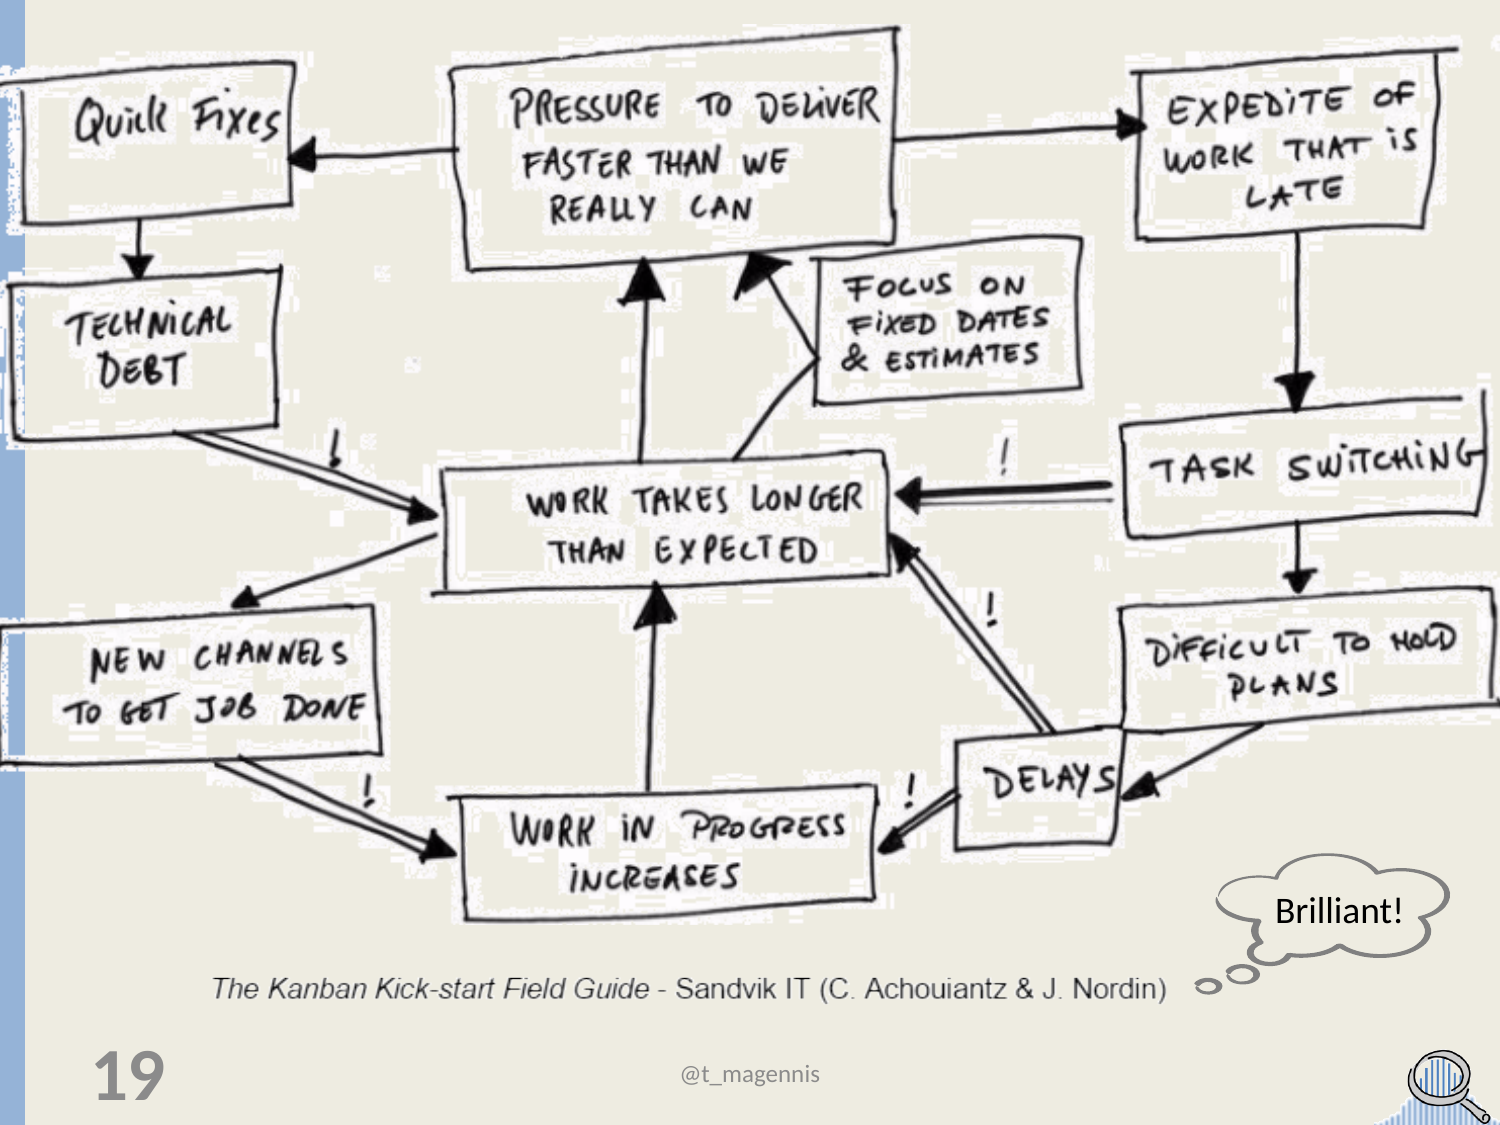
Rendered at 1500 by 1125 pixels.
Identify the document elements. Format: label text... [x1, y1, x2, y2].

picture [201, 962, 1179, 1017]
text_box Brilliant! [1225, 964, 1261, 985]
picture [0, 24, 1500, 926]
footer @t_magennis [512, 1042, 988, 1103]
picture [1374, 1046, 1500, 1125]
slide_number 19 [75, 1040, 425, 1100]
text_box Brilliant! [1194, 977, 1223, 995]
text_box Brilliant! [1246, 933, 1431, 967]
